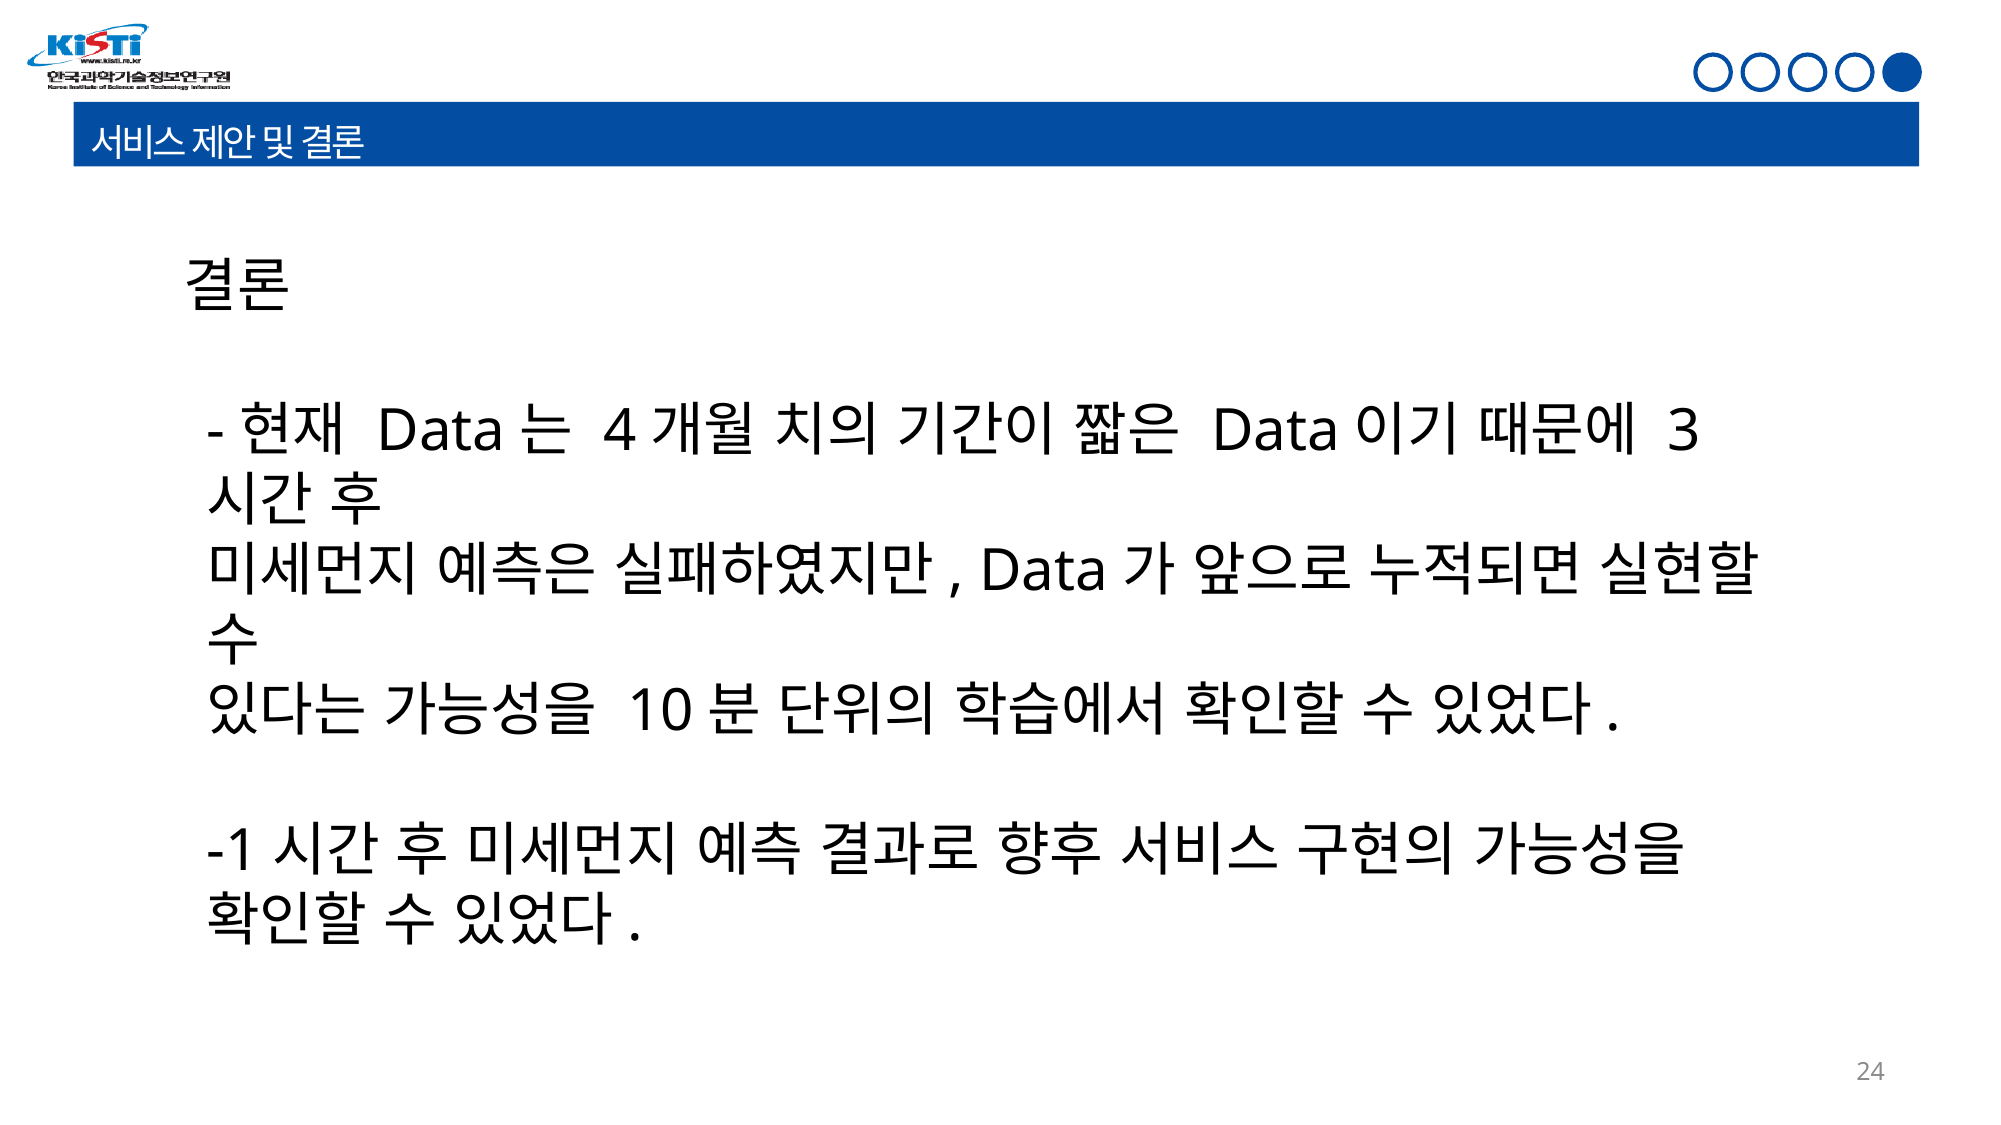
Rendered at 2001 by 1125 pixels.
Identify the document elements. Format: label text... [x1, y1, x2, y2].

text_box 결론 [168, 240, 306, 326]
text_box [1740, 52, 1781, 93]
slide_number 24 [1433, 1042, 1900, 1103]
text_box [71, 100, 1921, 169]
text_box [1693, 52, 1733, 93]
text_box 서비스 제안 및 결론 [75, 112, 1204, 172]
text_box -현재 Data는 4개월 치의 기간이 짧은 Data이기 때문에 3시간 후 미세먼지 예측은 실패하였지만, Data가 앞으로 누적되면 실현할 수 있다는 가능성을 10분 단위의 학습에서 확인할 수 있었다. -1시간 후 미세먼지 예측 결과로 향후 서비스 구현의 가능성을 확인할 수 있었다. [191, 384, 1801, 960]
text_box [1835, 52, 1875, 93]
text_box [1787, 52, 1828, 93]
picture [3, 3, 254, 100]
text_box [1882, 52, 1922, 93]
